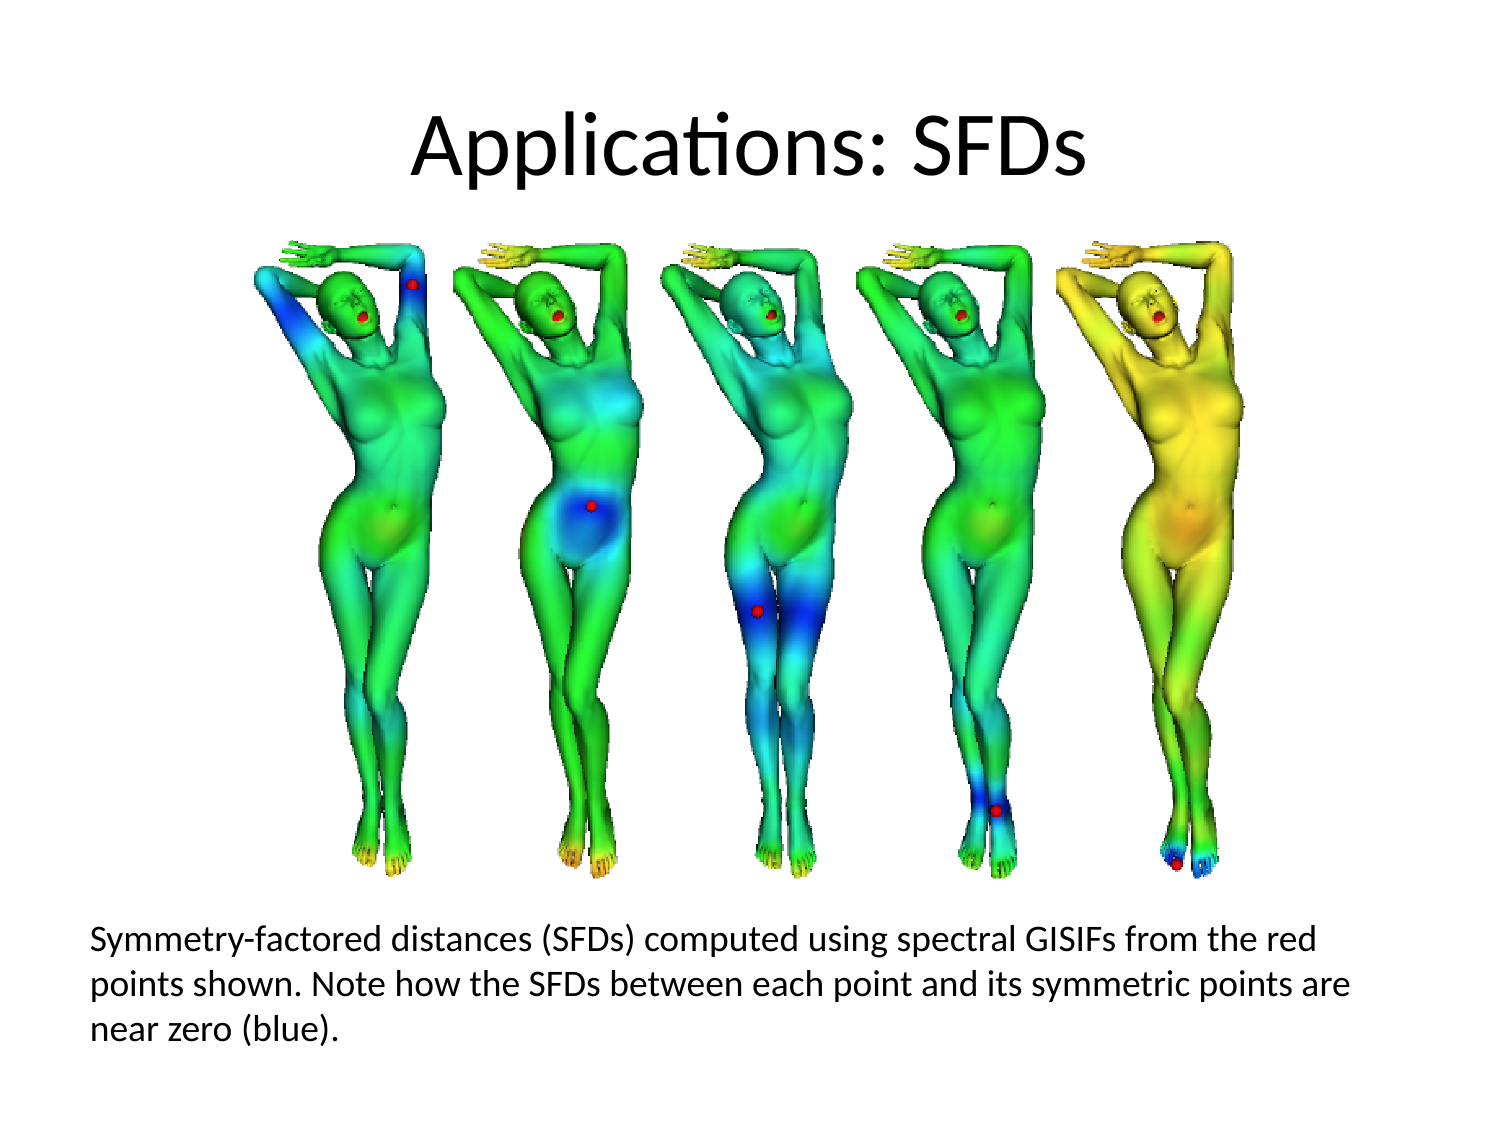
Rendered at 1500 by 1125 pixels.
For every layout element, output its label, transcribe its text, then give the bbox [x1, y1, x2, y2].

text_box Symmetry-factored distances (SFDs) computed using spectral GISIFs from the red points shown. Note how the SFDs between each point and its symmetric points are near zero (blue). [74, 906, 1425, 1057]
picture [249, 232, 1252, 884]
title Applications: SFDs [75, 45, 1425, 233]
